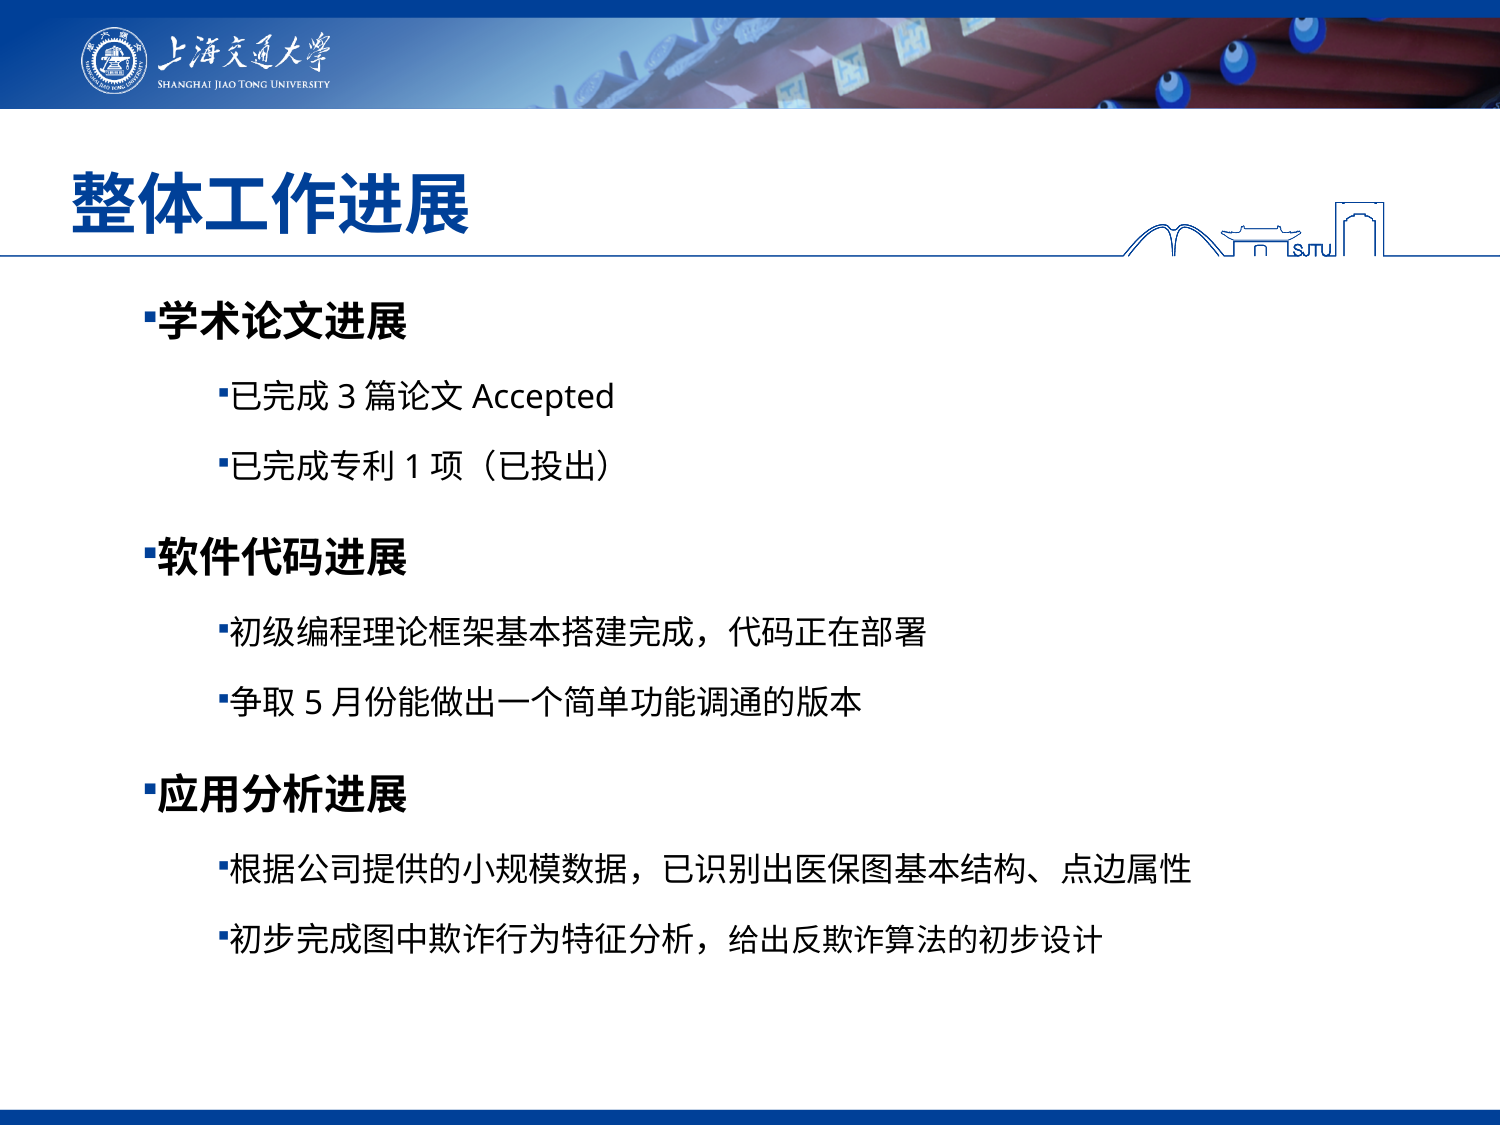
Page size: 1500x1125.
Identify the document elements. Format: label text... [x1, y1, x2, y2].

picture [0, 18, 1500, 109]
list 学术论文进展 已完成3篇论文Accepted 已完成专利1项（已投出） 软件代码进展 初级编程理论框架基本搭建完成，代码正在部署 争取5月份能做出一个简单功能调通的版本 应用分析进展 根据公司提供的小规模数据，已识别出医保图基本结构、点边属性 初步完成图中欺诈行为特征分析，给出反欺诈算法的初步设计 [32, 262, 1429, 1034]
title 整体工作进展 [55, 159, 838, 254]
